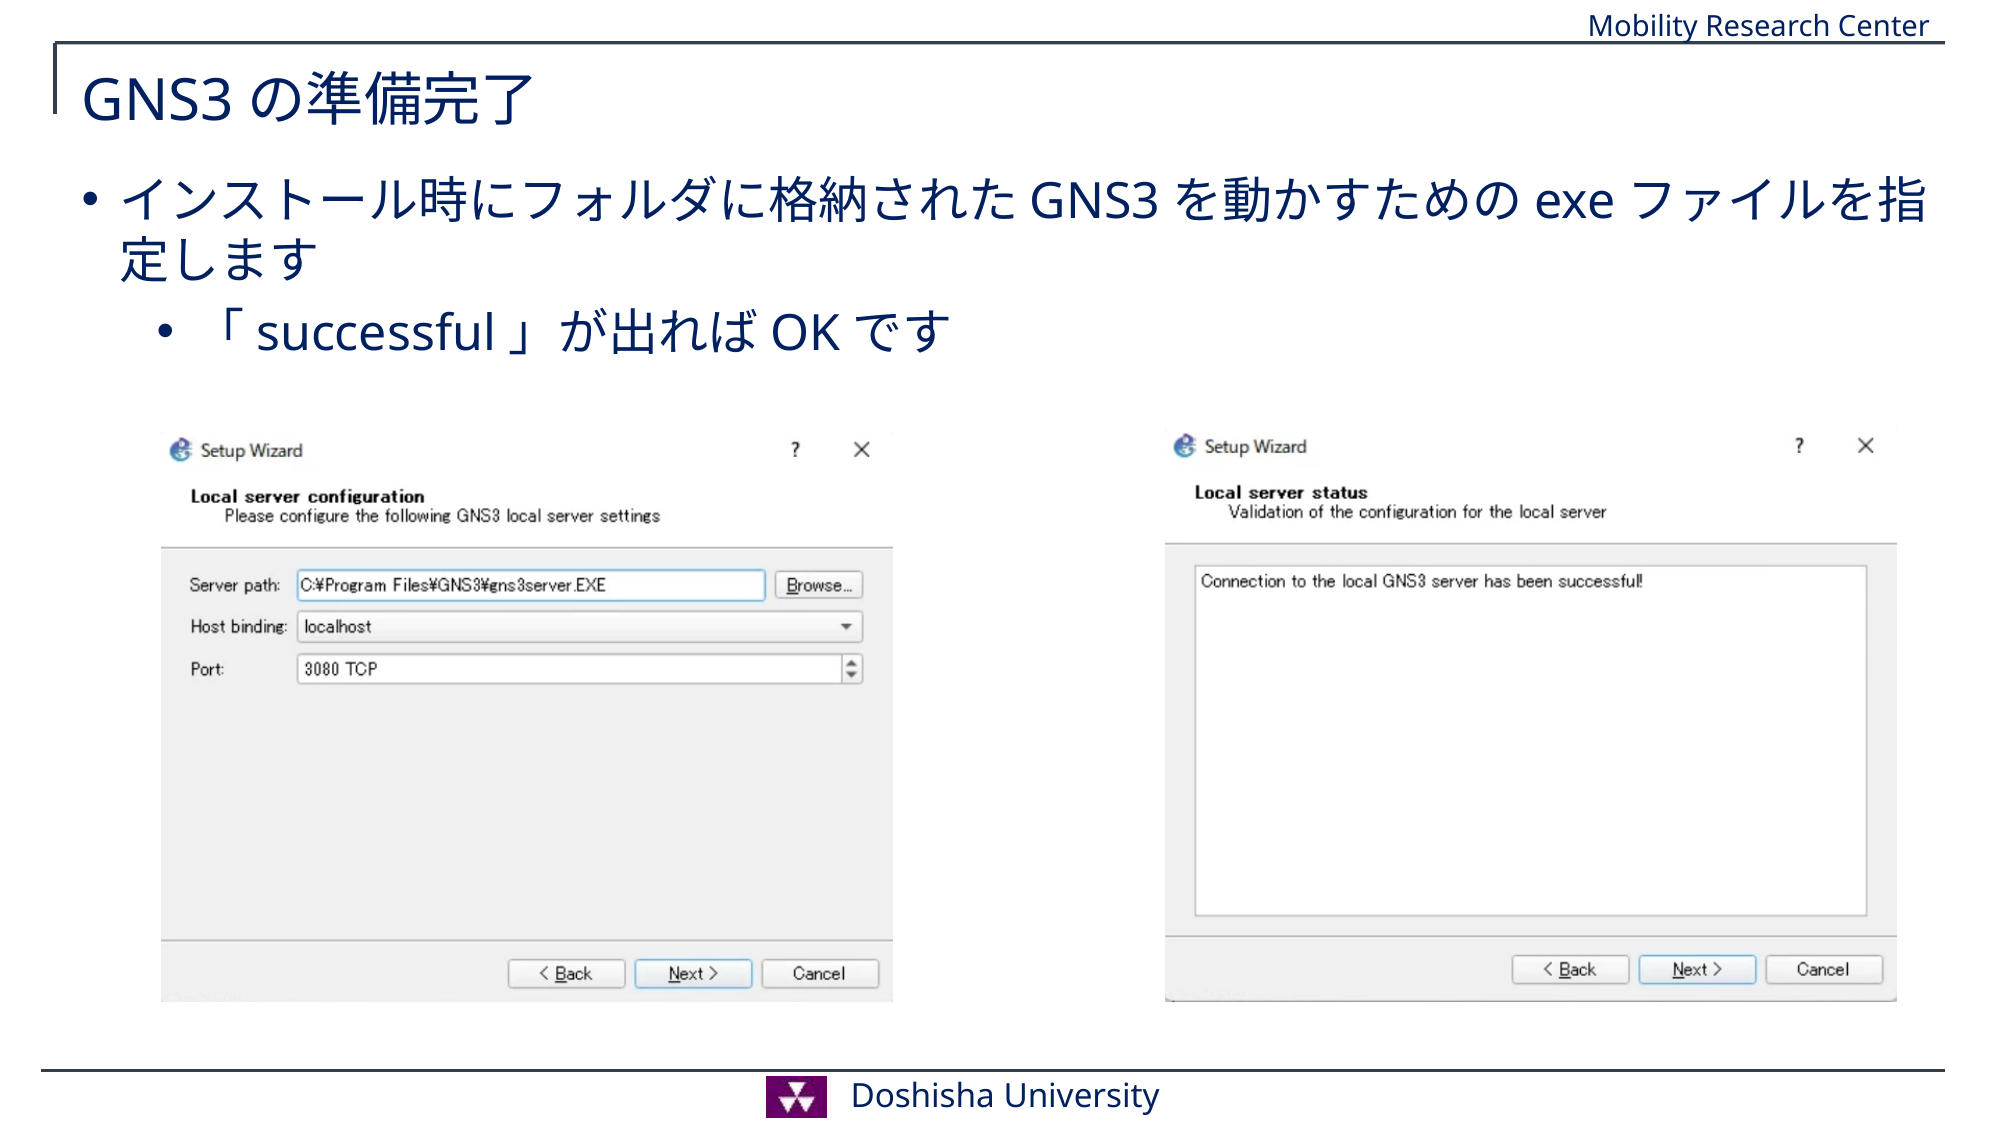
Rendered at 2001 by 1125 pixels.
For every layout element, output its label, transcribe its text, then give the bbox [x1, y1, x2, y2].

picture [1165, 428, 1897, 1002]
picture [161, 432, 893, 1002]
title GNS3の準備完了 [66, 54, 1945, 149]
list インストール時にフォルダに格納されたGNS3を動かすためのexeファイルを指定します 「successful」が出ればOKです [66, 160, 1945, 1071]
picture [766, 1076, 827, 1118]
